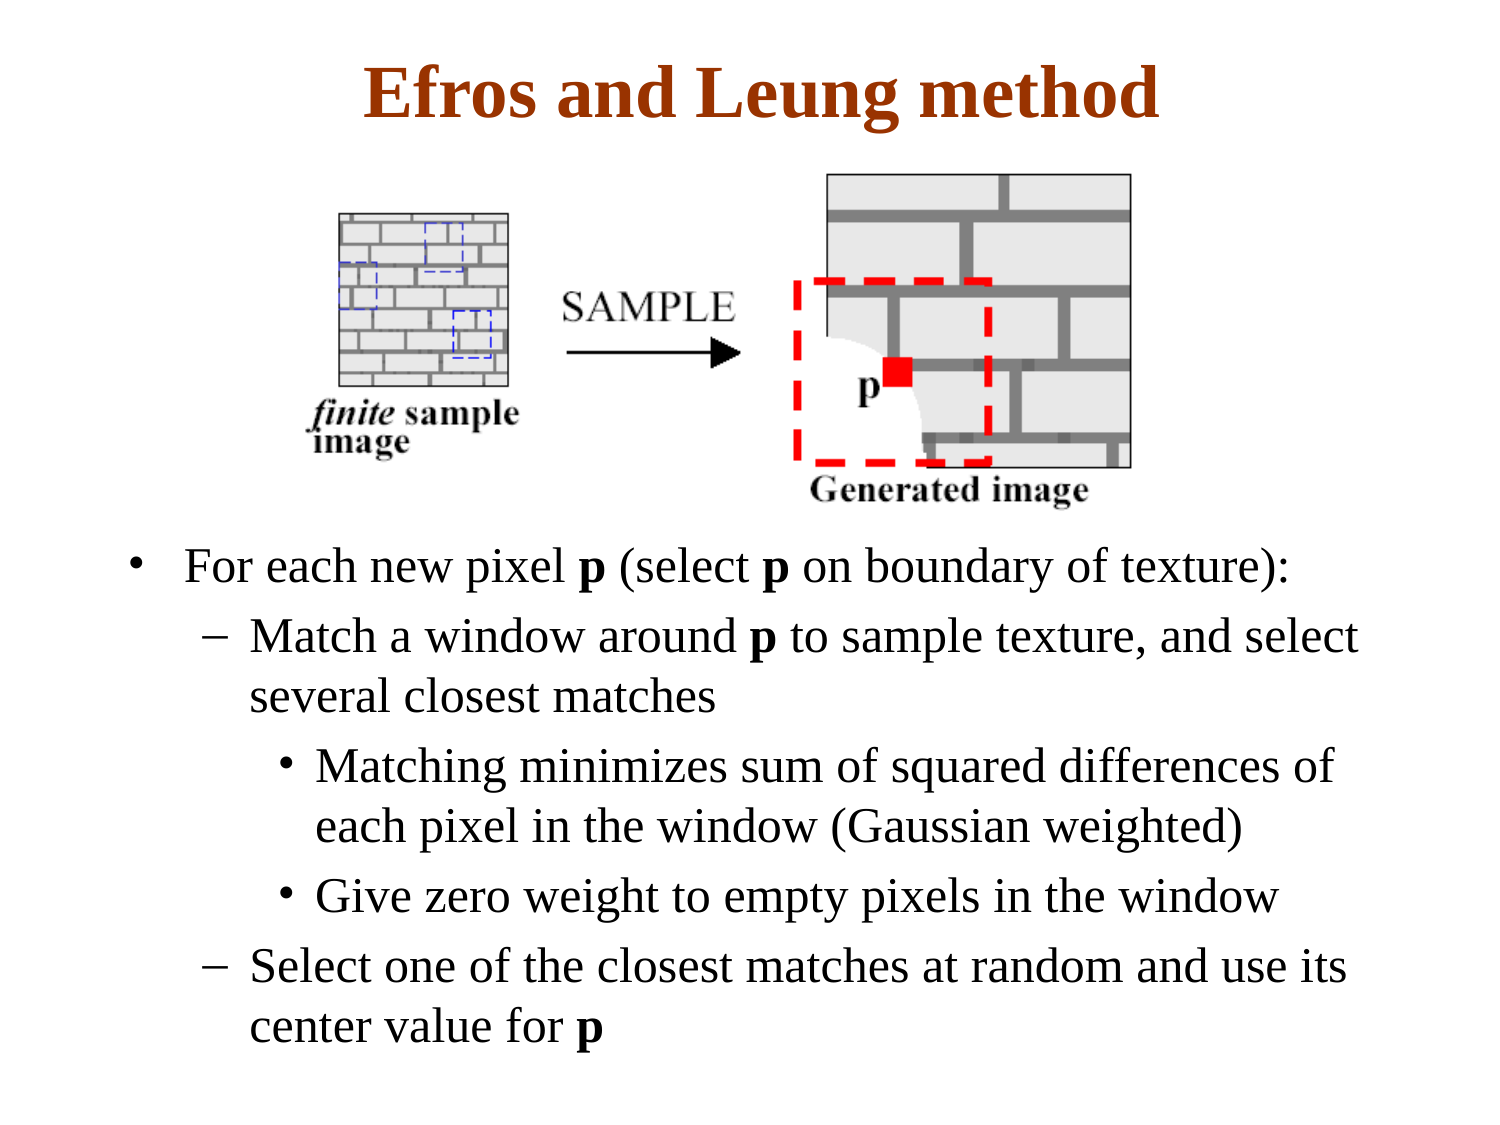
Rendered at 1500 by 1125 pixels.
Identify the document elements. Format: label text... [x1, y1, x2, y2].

title Efros and Leung method [125, 24, 1400, 150]
list For each new pixel p (select p on boundary of texture): Match a window around p to sample texture, and select several closest matches Matching minimizes sum of squared differences of each pixel in the window (Gaussian weighted) Give zero weight to empty pixels in the window Select one of the closest matches at random and use its center value for p [112, 525, 1388, 1075]
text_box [287, 149, 1152, 523]
